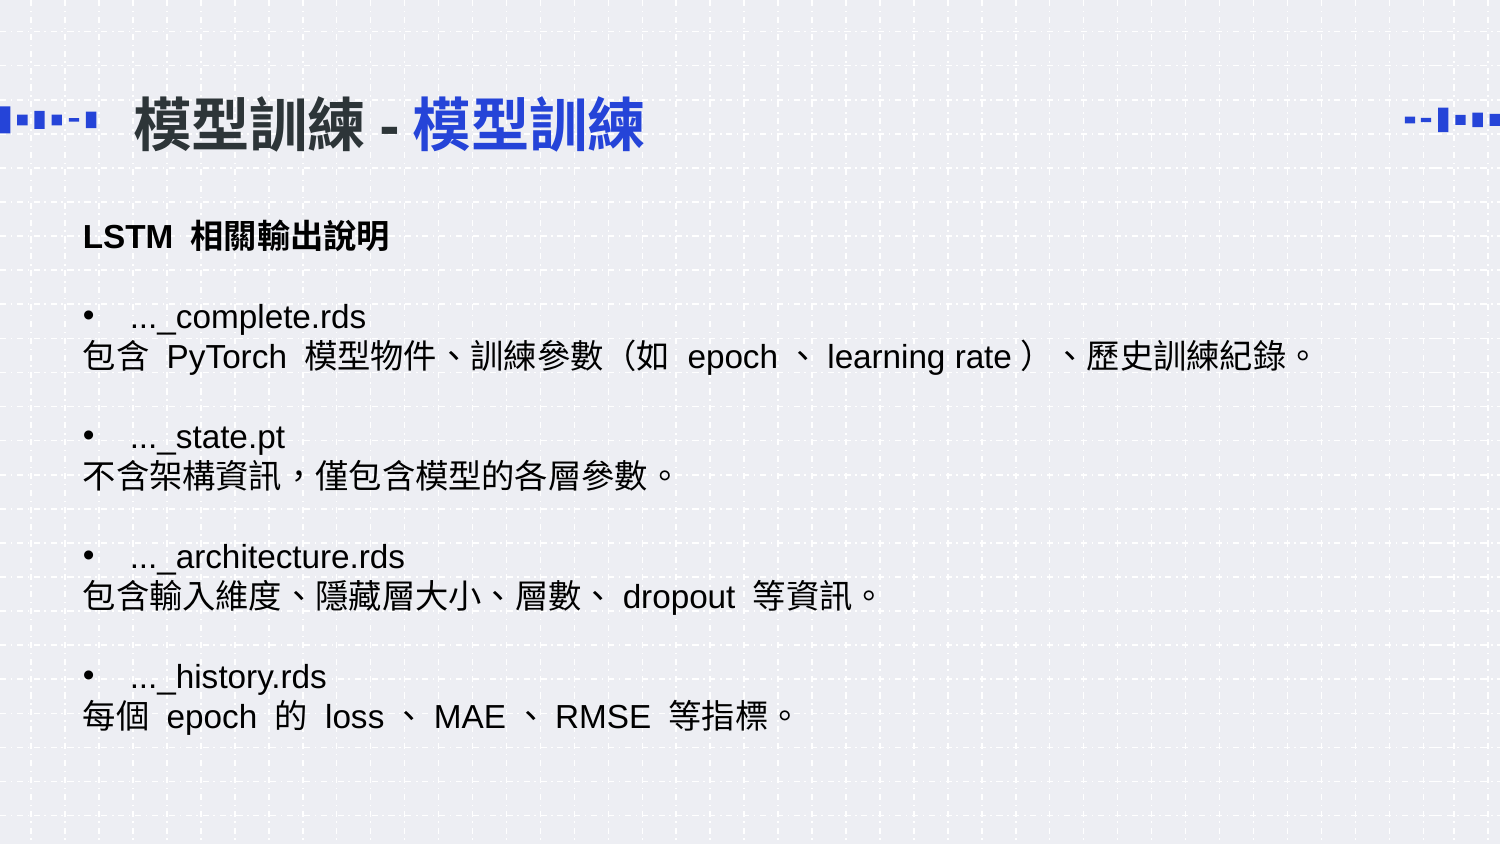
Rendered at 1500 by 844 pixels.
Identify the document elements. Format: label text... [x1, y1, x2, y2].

title 模型訓練-模型訓練 [118, 72, 1382, 167]
text_box LSTM 相關輸出說明 ..._complete.rds 包含 PyTorch 模型物件、訓練參數（如 epoch、learning rate）、歷史訓練紀錄。 ..._state.pt 不含架構資訊，僅包含模型的各層參數。 ..._architecture.rds 包含輸入維度、隱藏層大小、層數、dropout 等資訊。 ..._history.rds 每個 epoch 的 loss、MAE、RMSE 等指標。 [68, 208, 1335, 743]
